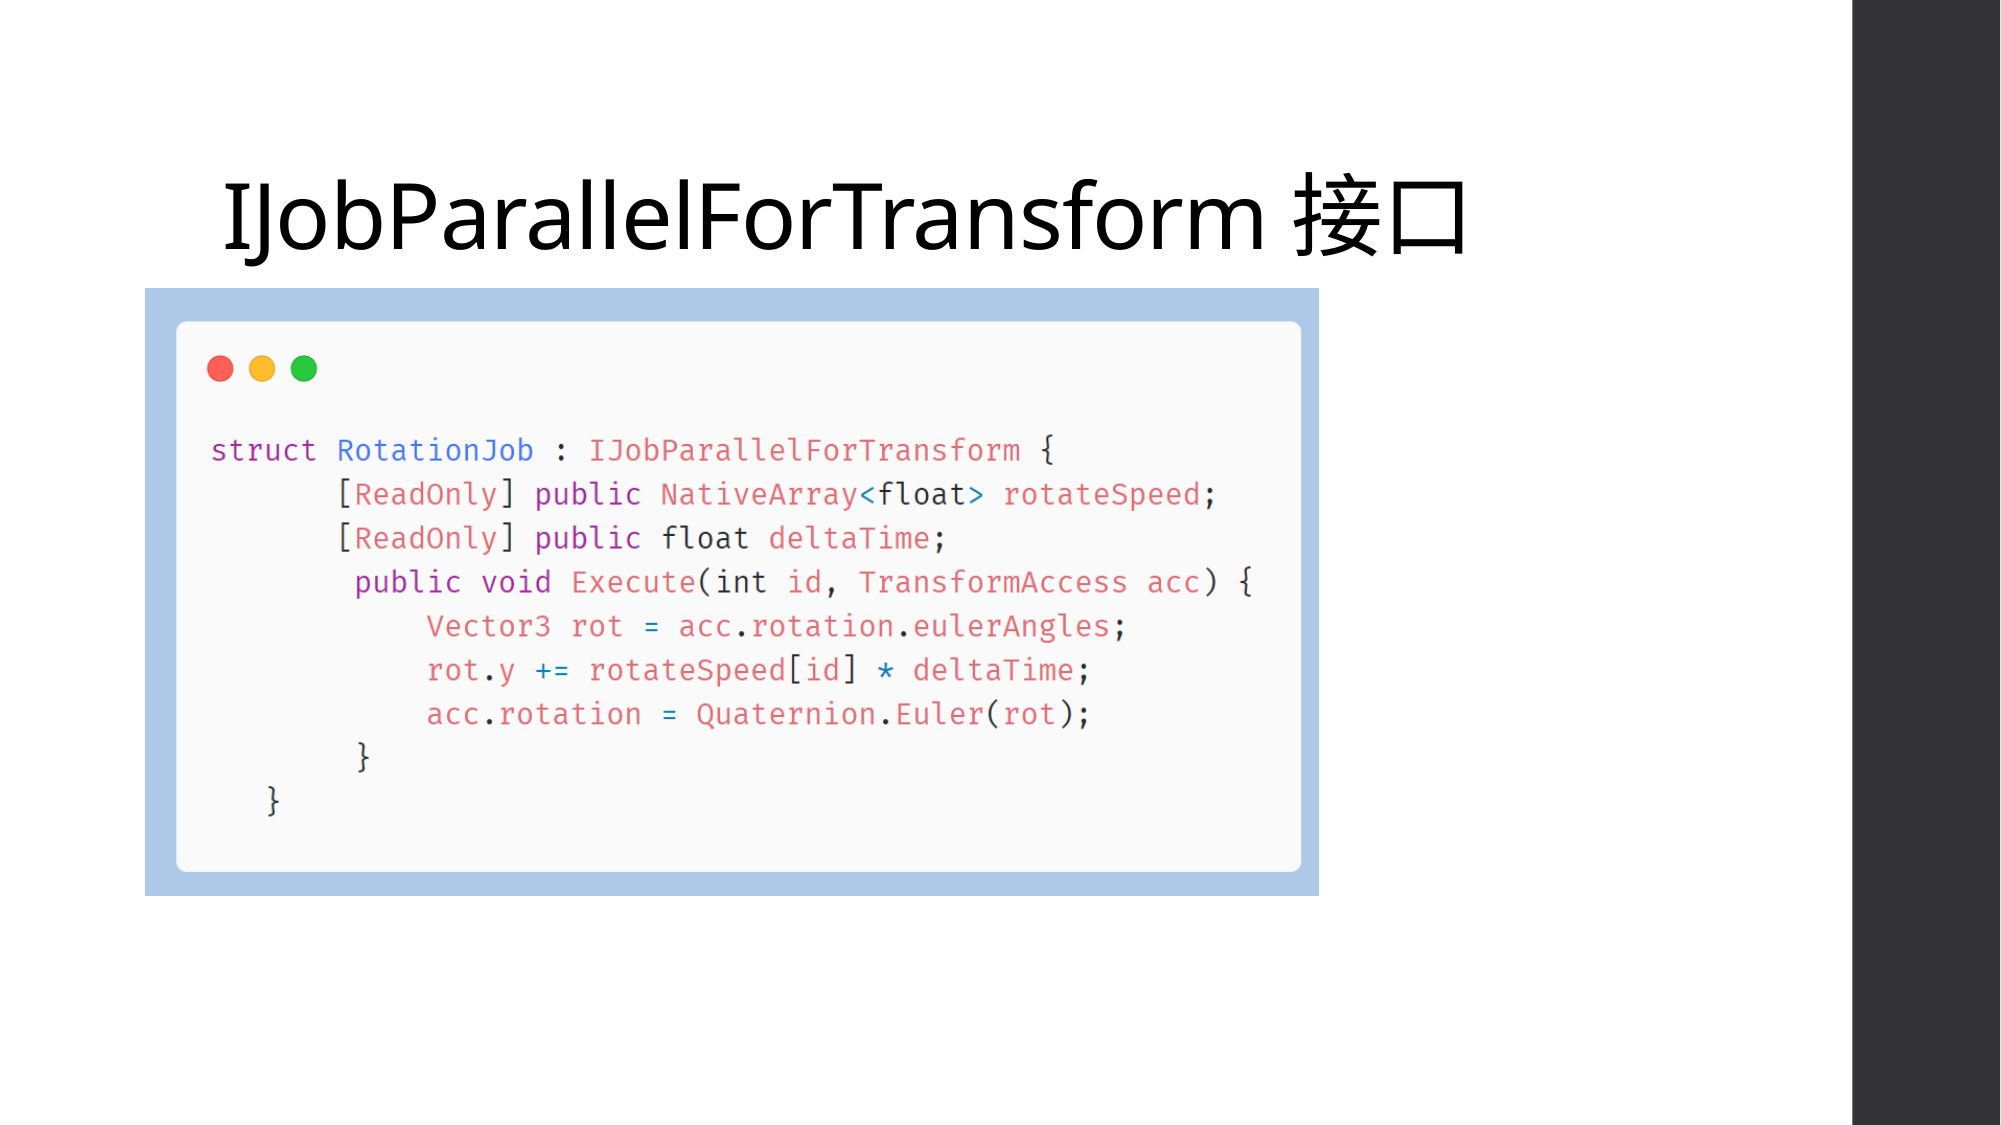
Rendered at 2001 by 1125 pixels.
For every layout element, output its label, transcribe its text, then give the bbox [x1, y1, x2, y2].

title IJobParallelForTransform接口 [206, 60, 1797, 278]
picture [145, 288, 1319, 896]
